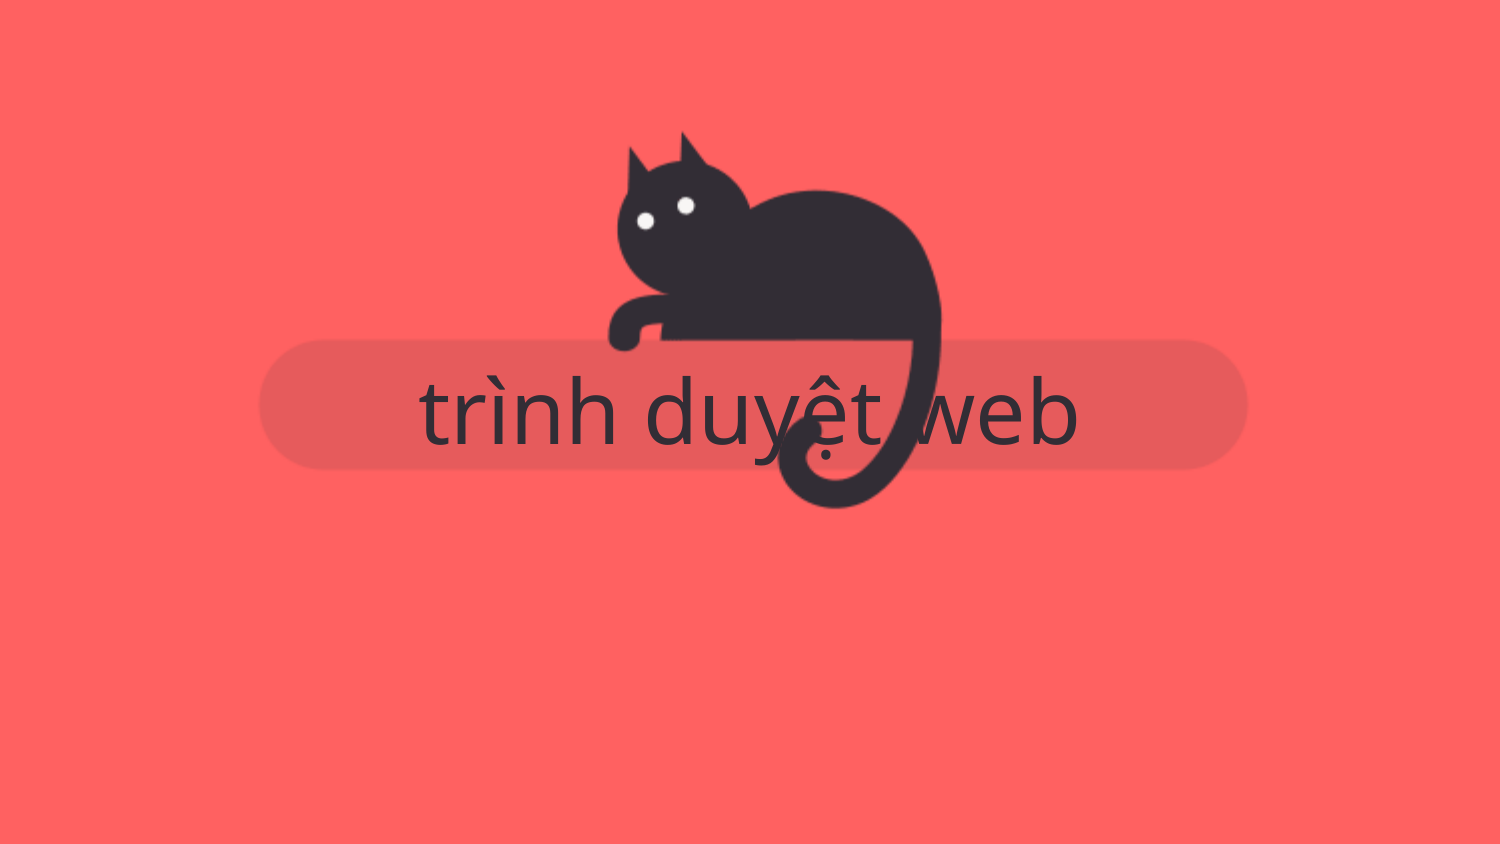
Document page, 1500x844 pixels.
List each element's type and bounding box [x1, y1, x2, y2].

picture [224, 100, 1276, 641]
